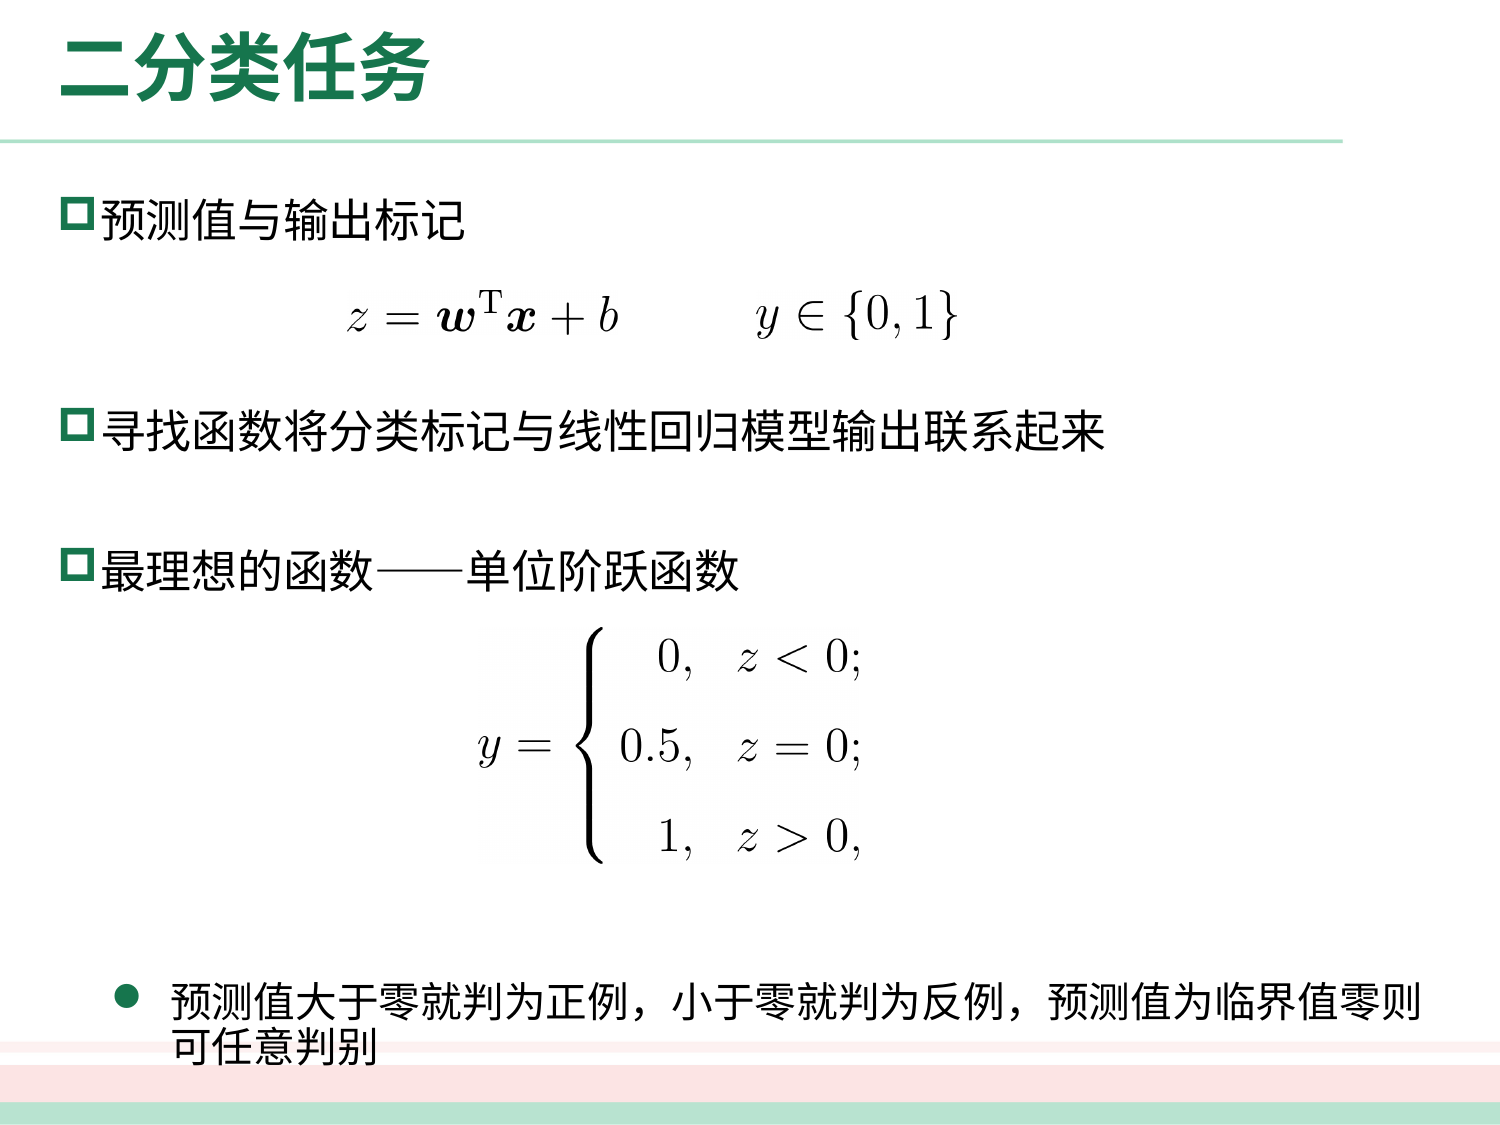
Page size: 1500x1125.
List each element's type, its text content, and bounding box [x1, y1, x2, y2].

title 二分类任务 [42, 7, 1337, 135]
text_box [754, 286, 959, 345]
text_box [476, 622, 861, 869]
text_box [345, 286, 620, 344]
text_box [88, 579, 574, 640]
list 预测值与输出标记 寻找函数将分类标记与线性回归模型输出联系起来 最理想的函数——单位阶跃函数 预测值大于零就判为正例，小于零就判为反例，预测值为临界值零则可任意判别 [42, 190, 1457, 999]
picture [0, 0, 1500, 1125]
